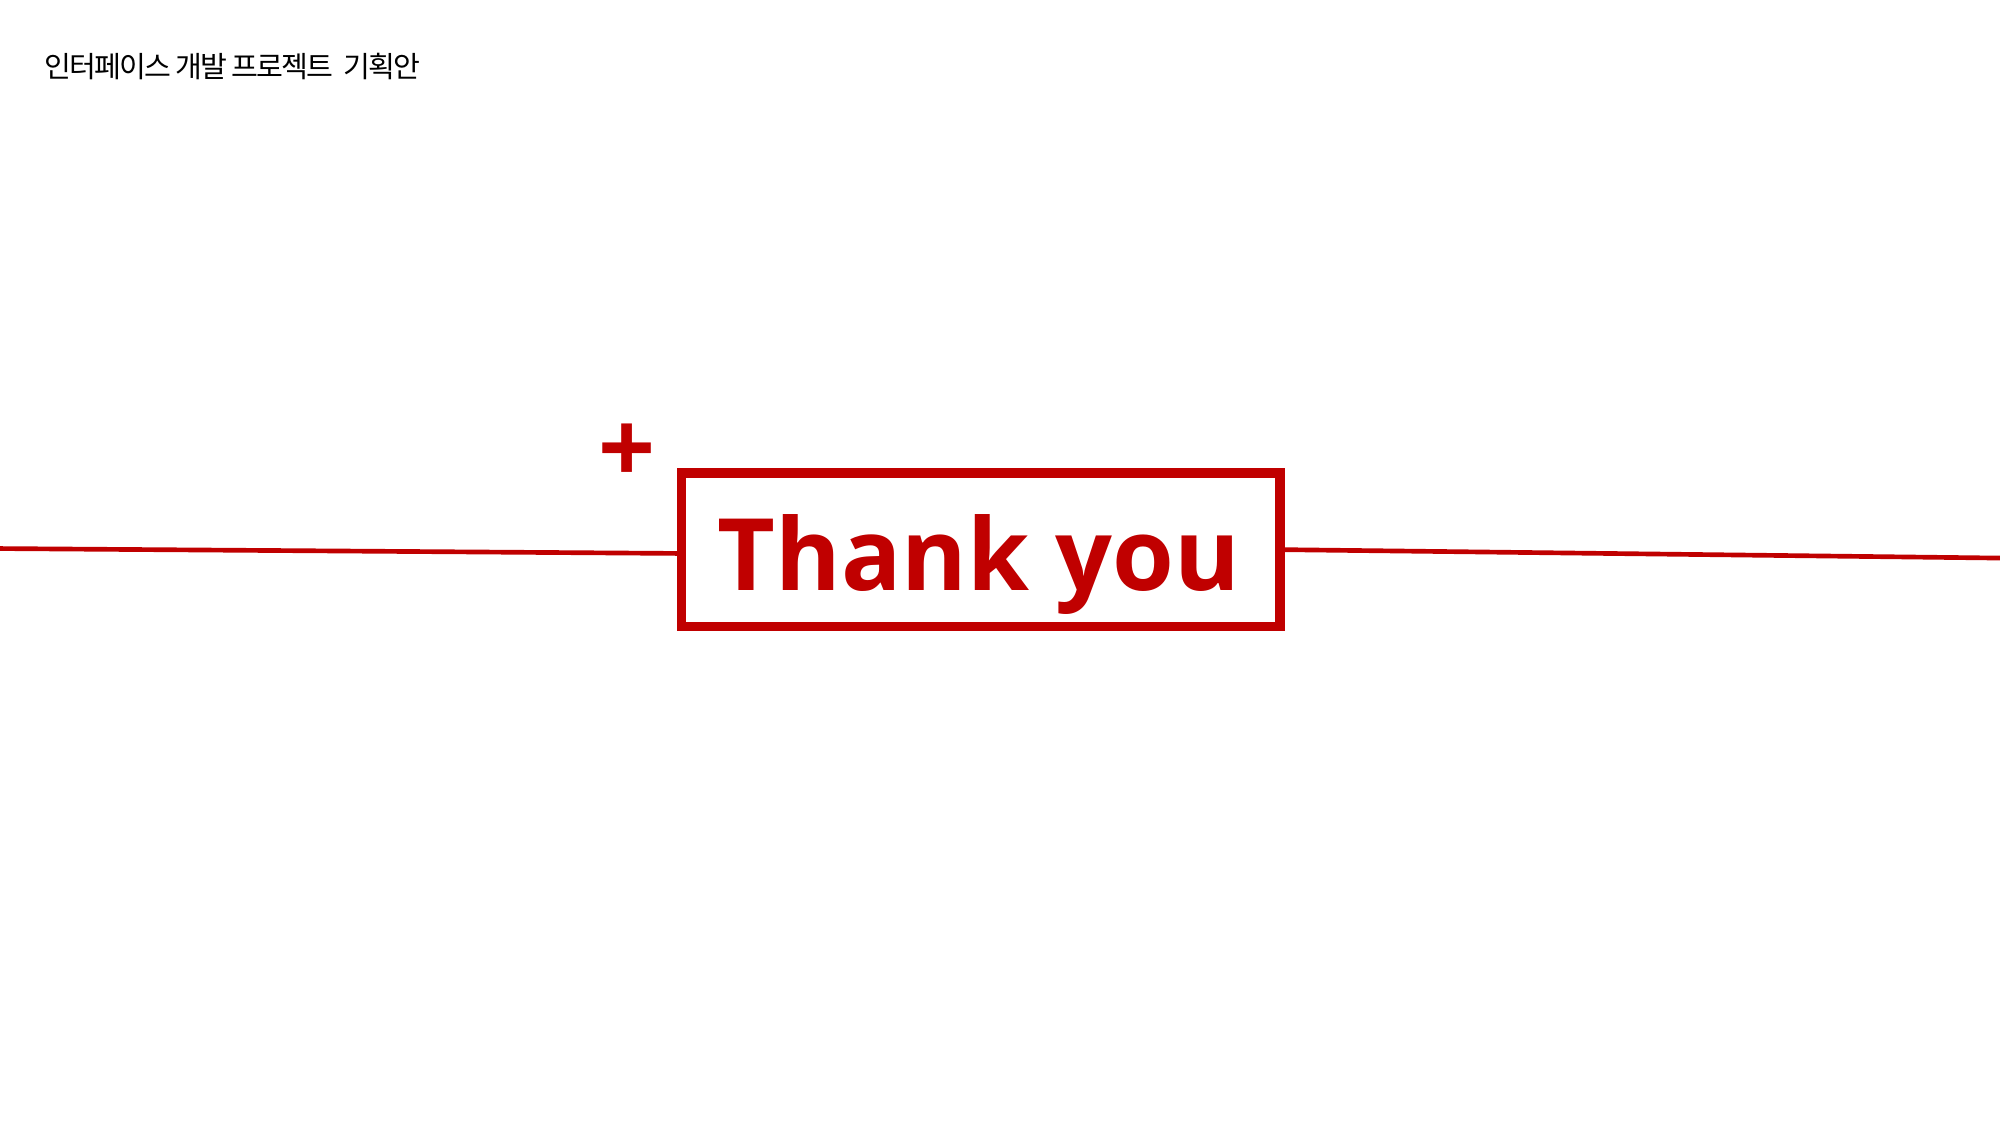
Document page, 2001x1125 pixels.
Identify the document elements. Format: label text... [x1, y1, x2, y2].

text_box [1280, 549, 2000, 559]
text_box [0, 548, 682, 554]
text_box [681, 472, 1281, 627]
text_box 인터페이스 개발 프로젝트 기획안 [29, 40, 634, 91]
text_box + [583, 375, 712, 511]
